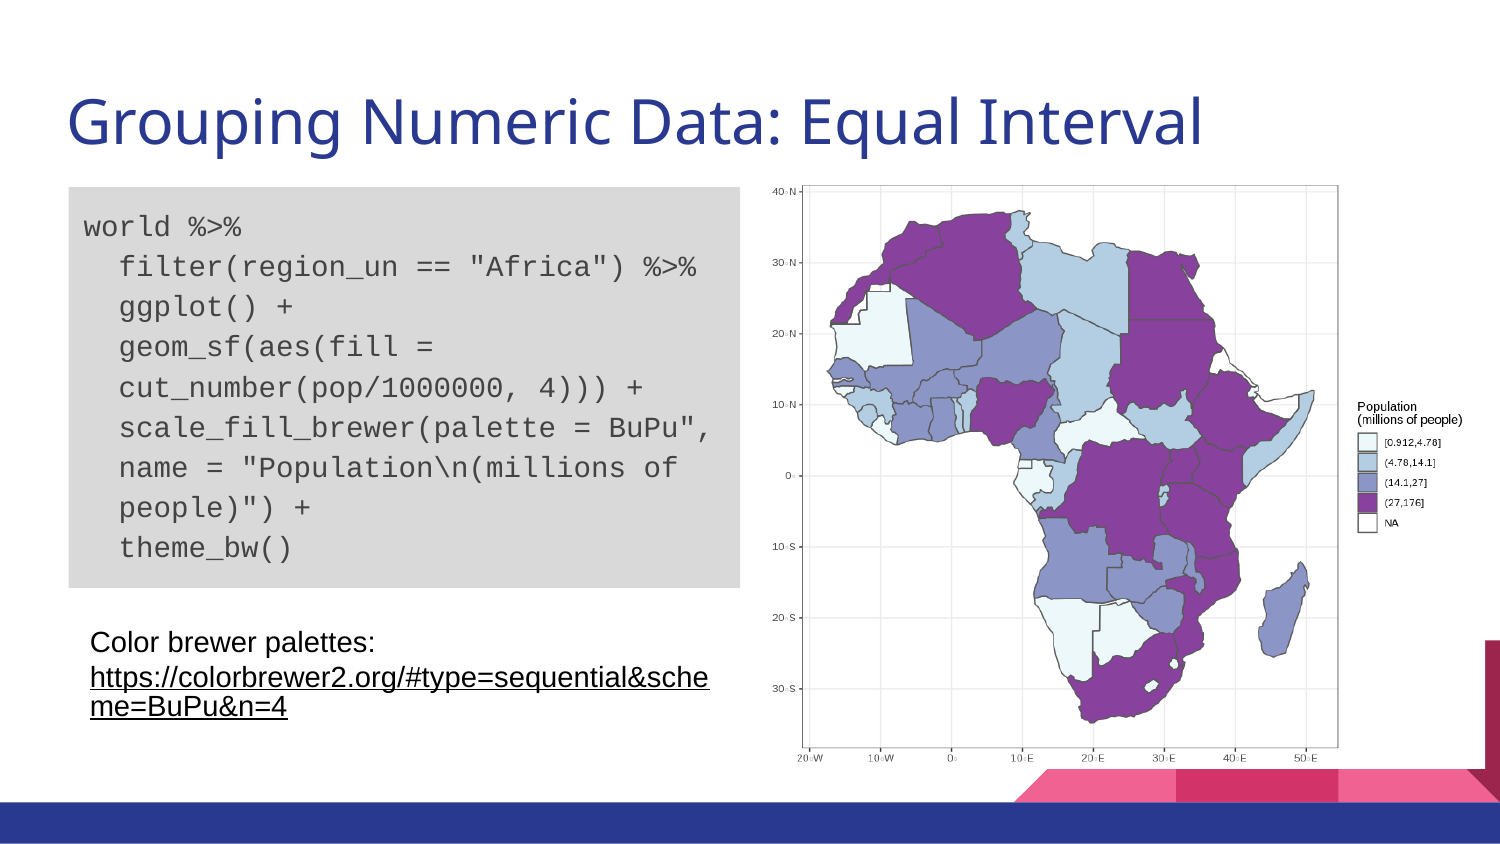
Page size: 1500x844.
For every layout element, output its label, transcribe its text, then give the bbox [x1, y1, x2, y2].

text_box world %>% filter(region_un == "Africa") %>% ggplot() + geom_sf(aes(fill = cut_number(pop/1000000, 4))) + scale_fill_brewer(palette = BuPu", name = "Population\n(millions of people)") + theme_bw() [68, 187, 741, 588]
text_box Color brewer palettes: https://colorbrewer2.org/#type=sequential&scheme=BuPu&n=4 [74, 607, 741, 743]
picture [754, 178, 1486, 770]
title Grouping Numeric Data: Equal Interval [51, 67, 1449, 167]
